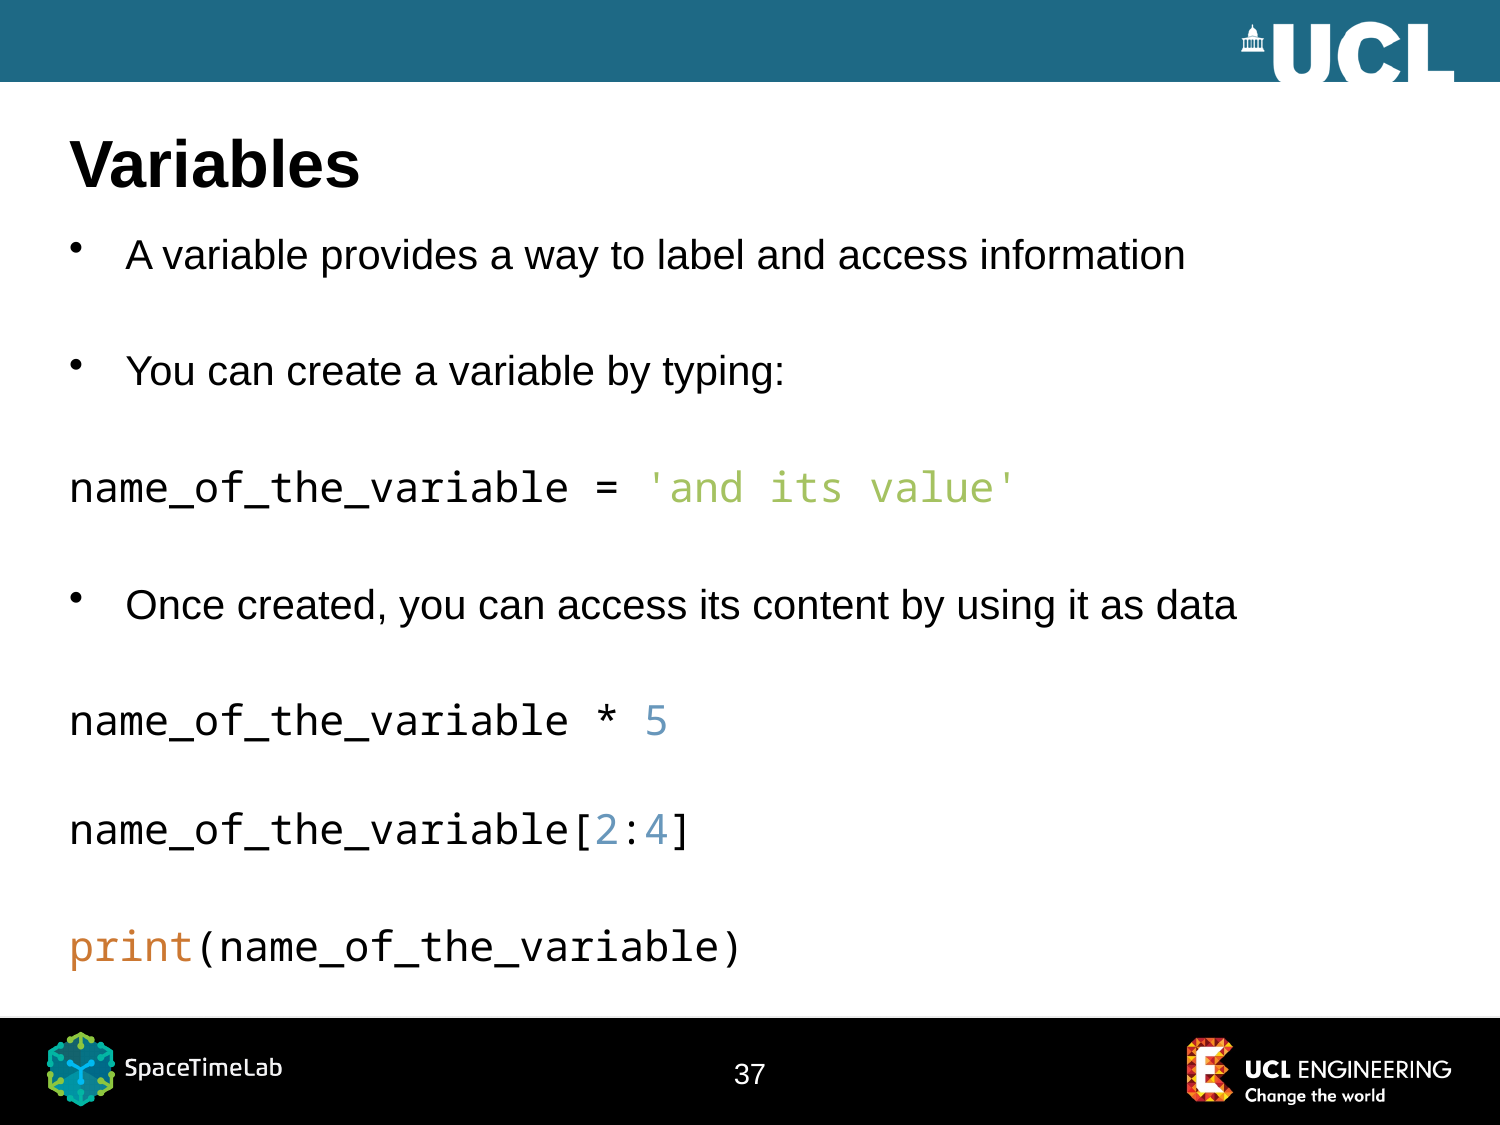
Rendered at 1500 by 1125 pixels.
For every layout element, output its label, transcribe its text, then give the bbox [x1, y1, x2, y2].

picture [0, 990, 1500, 1125]
list A variable provides a way to label and access information You can create a variable by typing: name_of_the_variable = 'and its value' Once created, you can access its content by using it as data name_of_the_variable * 5 name_of_the_variable[2:4] print(name_of_the_variable) [54, 219, 1447, 988]
footer 37 [496, 1042, 1004, 1103]
title Variables [54, 113, 1447, 197]
